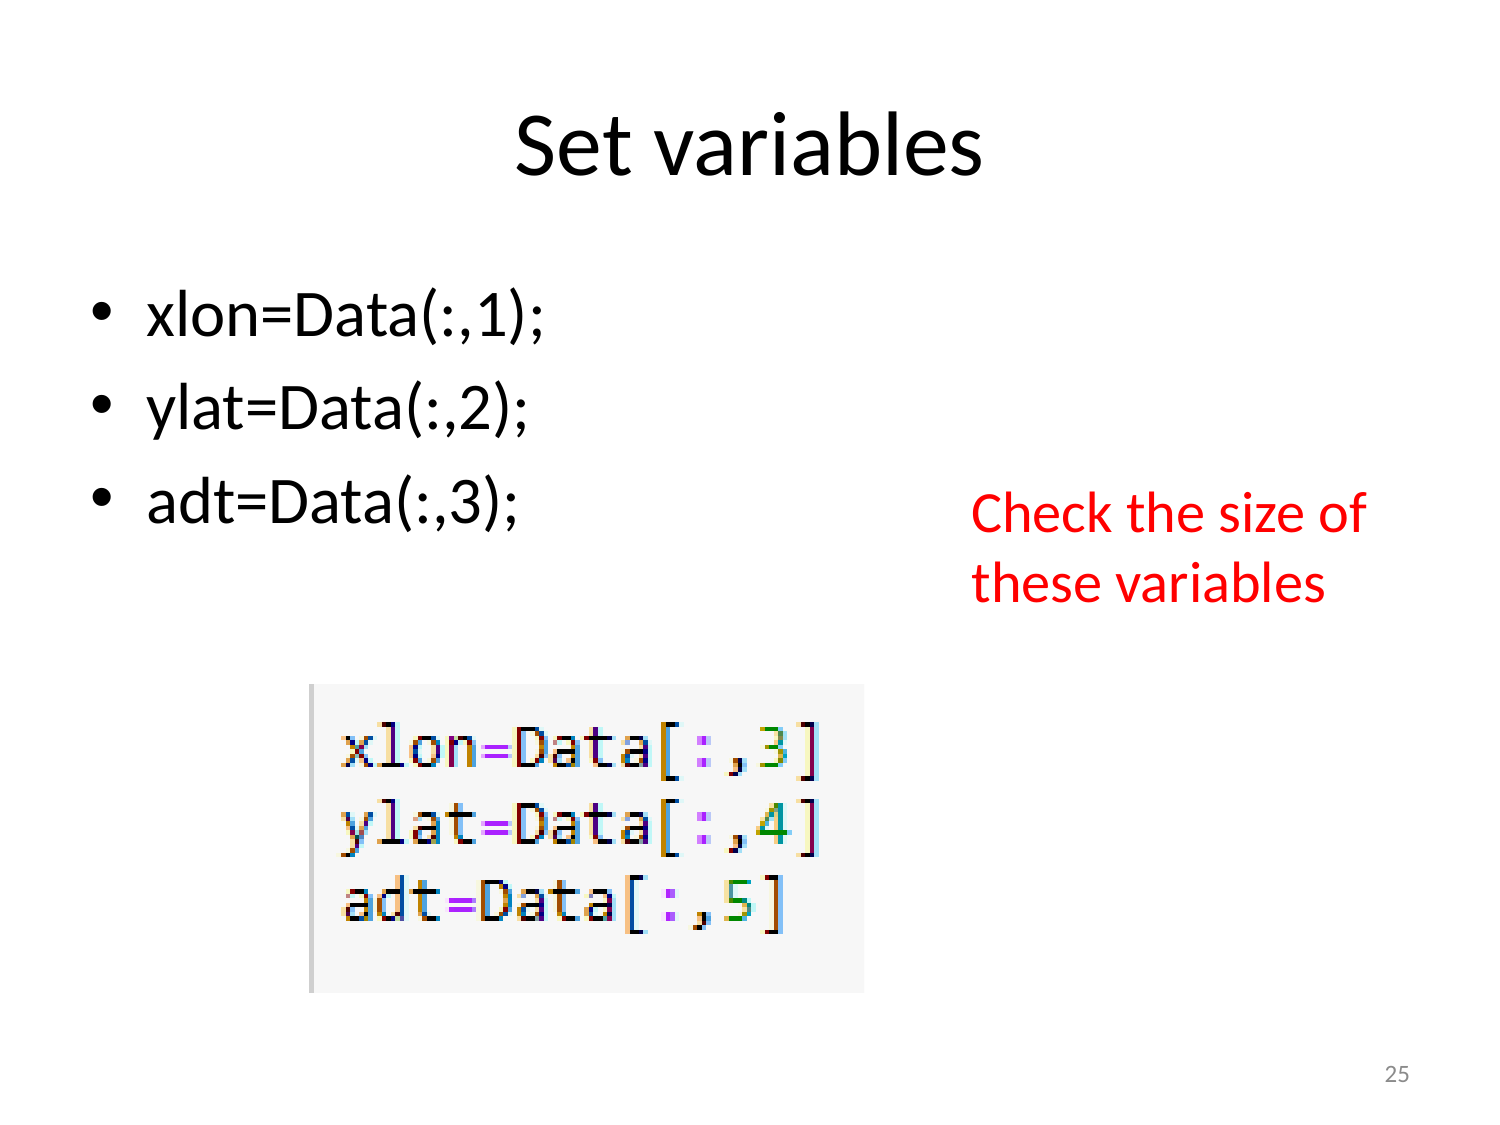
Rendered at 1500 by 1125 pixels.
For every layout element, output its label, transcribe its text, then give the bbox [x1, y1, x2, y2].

picture [300, 684, 865, 993]
slide_number 25 [1074, 1042, 1425, 1103]
title Set variables [75, 45, 1425, 233]
list xlon=Data(:,1); ylat=Data(:,2); adt=Data(:,3); [75, 262, 1425, 1005]
text_box Check the size of these variables [956, 467, 1500, 622]
